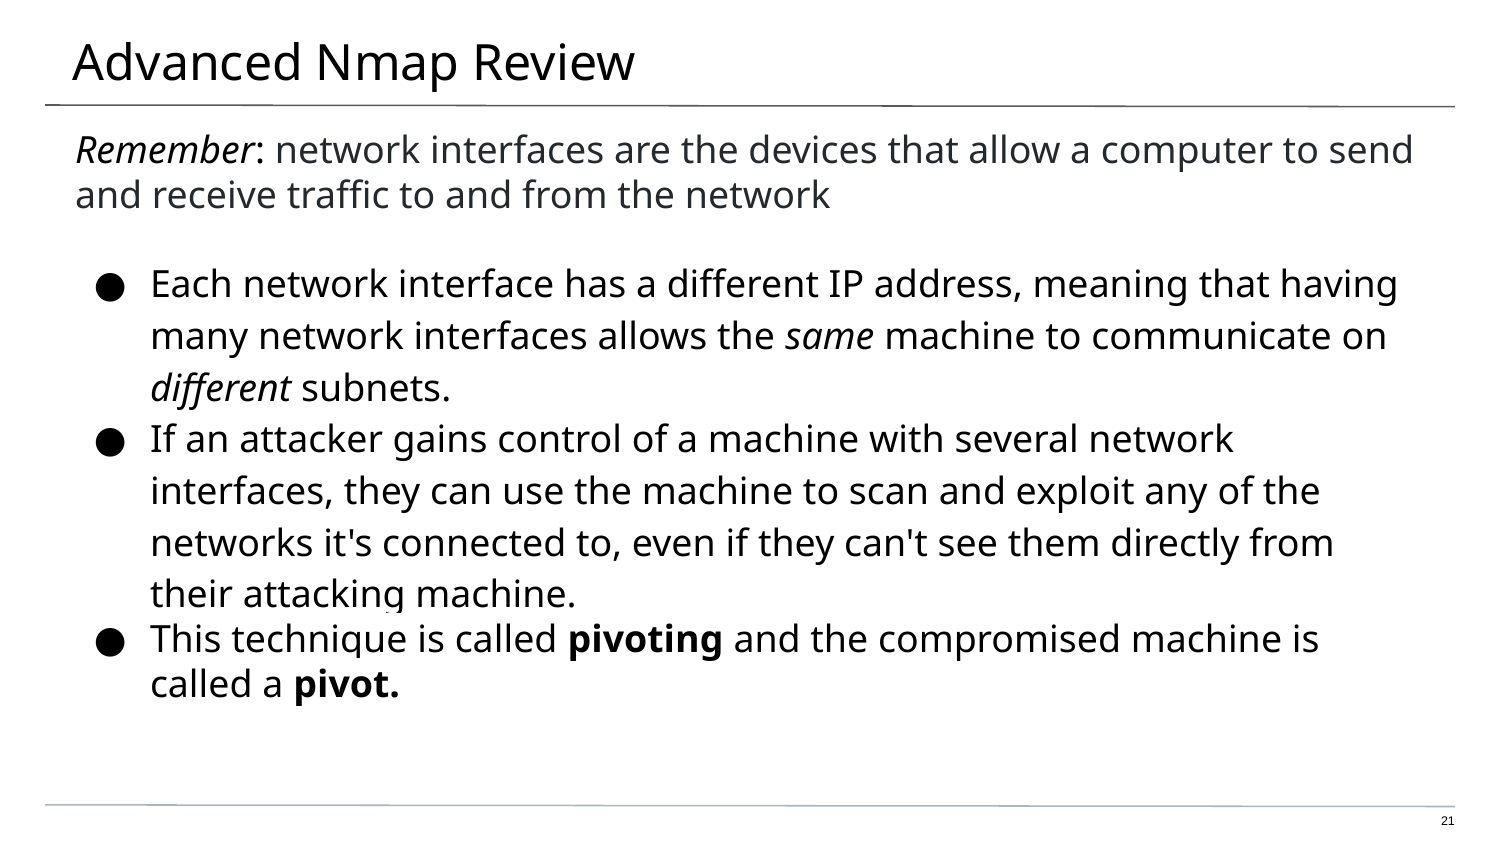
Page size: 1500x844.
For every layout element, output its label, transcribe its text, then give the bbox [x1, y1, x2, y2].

slide_number ‹#› [1412, 813, 1455, 831]
title Advanced Nmap Review [0, 0, 1500, 88]
subtitle Remember: network interfaces are the devices that allow a computer to send and receive traffic to and from the network [0, 110, 1500, 171]
list Each network interface has a different IP address, meaning that having many network interfaces allows the same machine to communicate on different subnets. If an attacker gains control of a machine with several network interfaces, they can use the machine to scan and exploit any of the networks it's connected to, even if they can't see them directly from their attacking machine. This technique is called pivoting and the compromised machine is called a pivot. [0, 253, 1500, 805]
